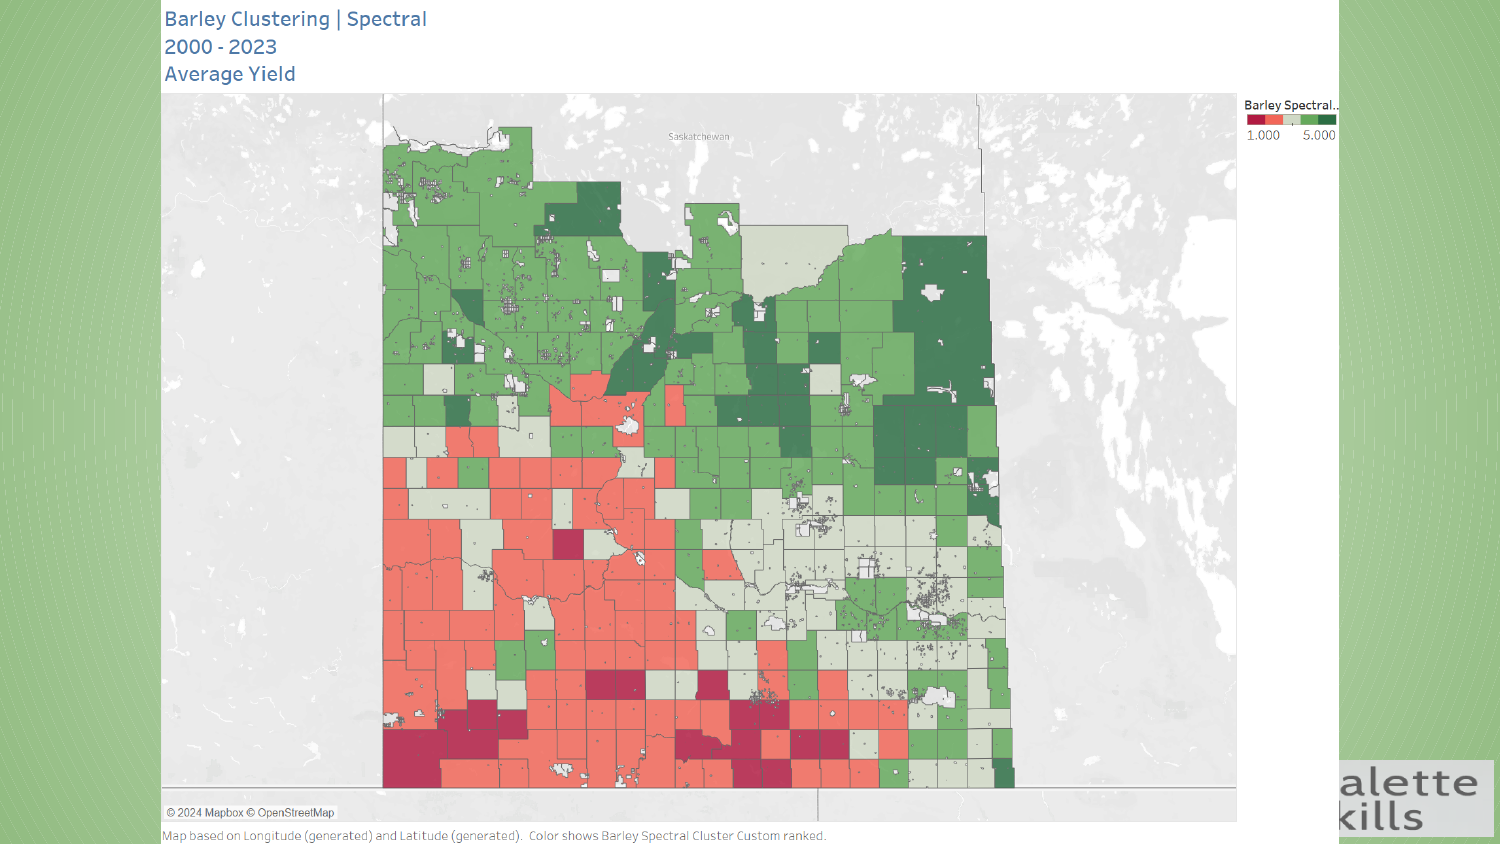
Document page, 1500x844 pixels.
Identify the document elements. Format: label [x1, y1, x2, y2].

picture [161, 0, 1494, 844]
